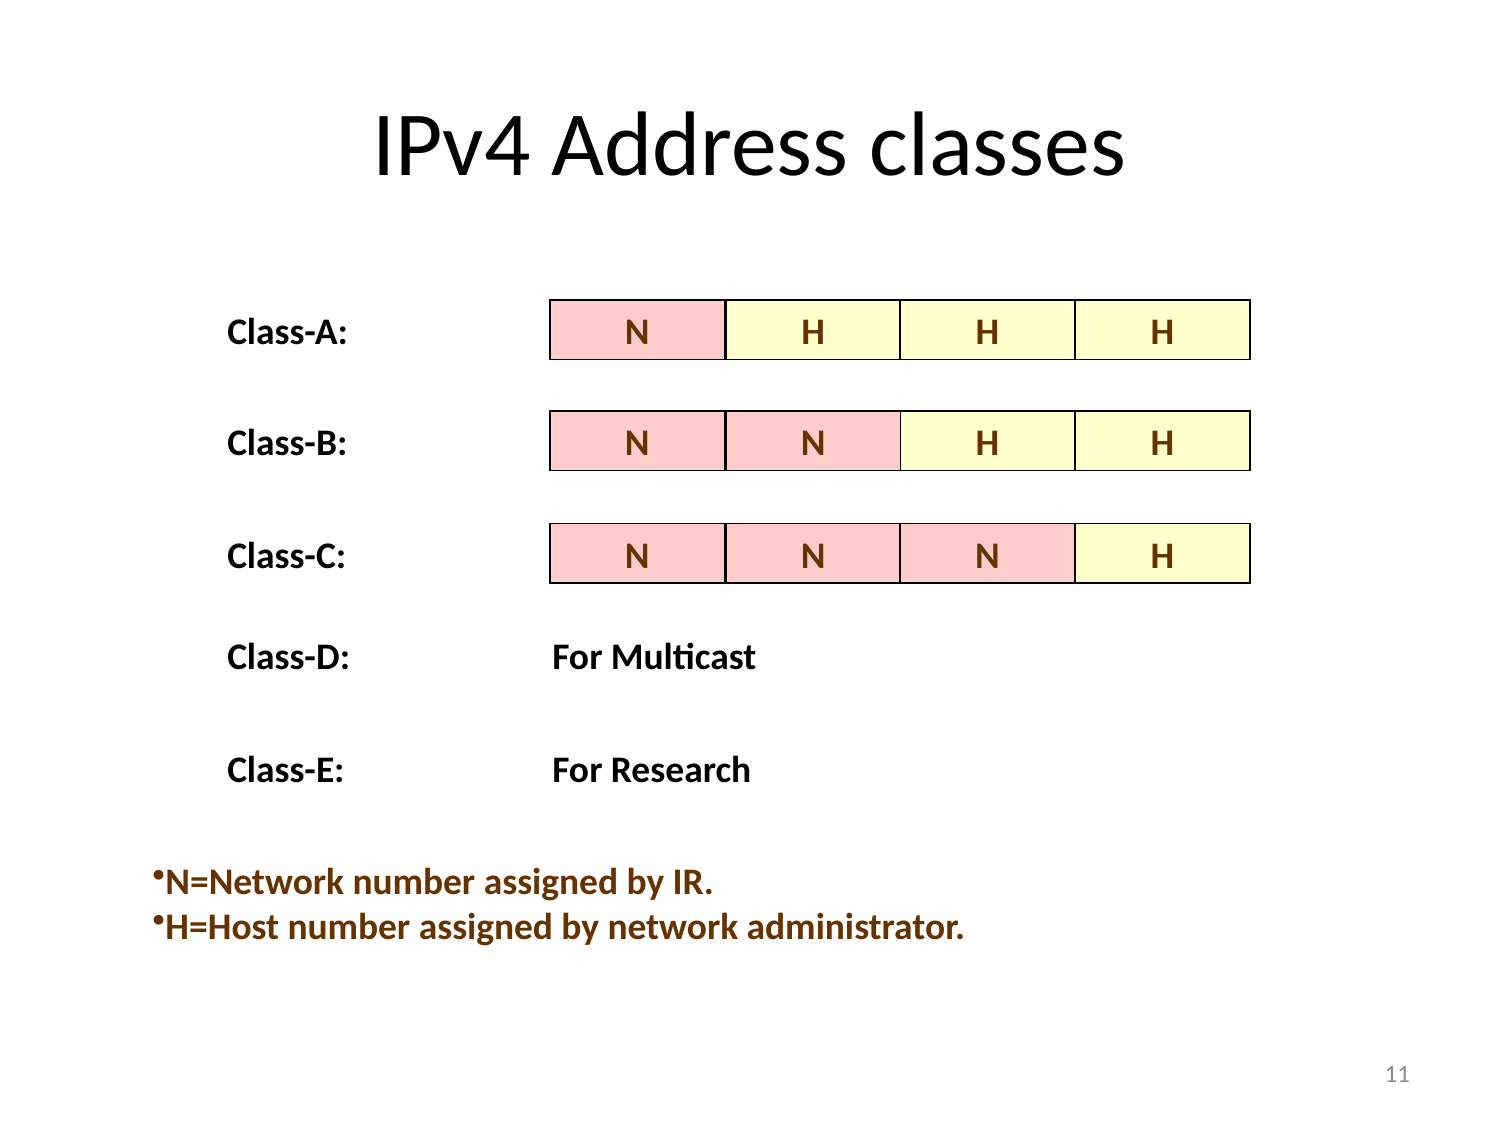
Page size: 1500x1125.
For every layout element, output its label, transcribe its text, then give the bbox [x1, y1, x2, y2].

text_box N=Network number assigned by IR. H=Host number assigned by network administrator. [137, 849, 1438, 955]
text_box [726, 299, 1251, 377]
title IPv4 Address classes [75, 45, 1425, 233]
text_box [212, 523, 1076, 601]
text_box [212, 410, 901, 488]
slide_number 11 [1074, 1042, 1425, 1103]
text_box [212, 624, 988, 701]
text_box H [1076, 523, 1250, 584]
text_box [902, 410, 1251, 488]
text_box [212, 737, 988, 813]
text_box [212, 299, 726, 377]
